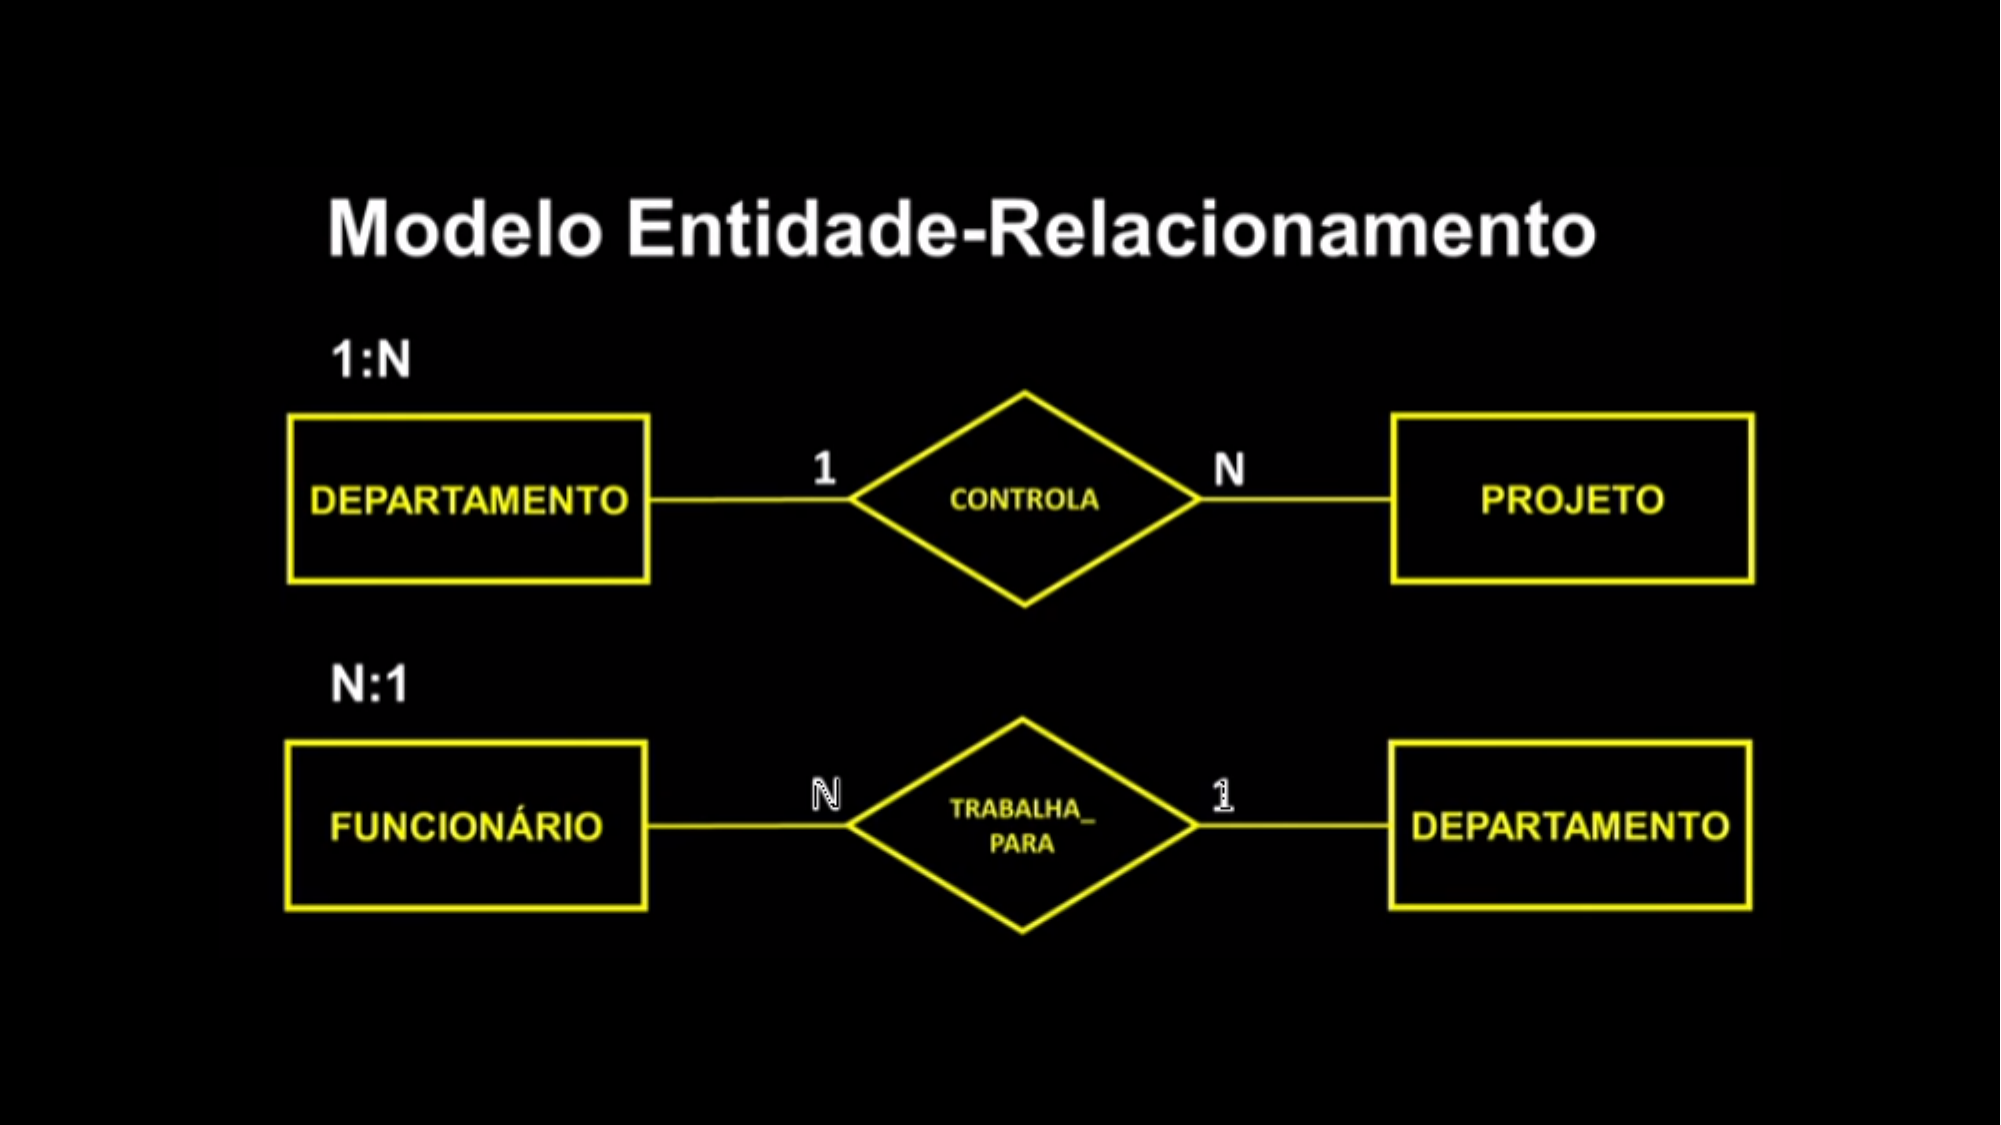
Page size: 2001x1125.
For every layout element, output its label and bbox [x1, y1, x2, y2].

picture [219, 167, 1781, 958]
